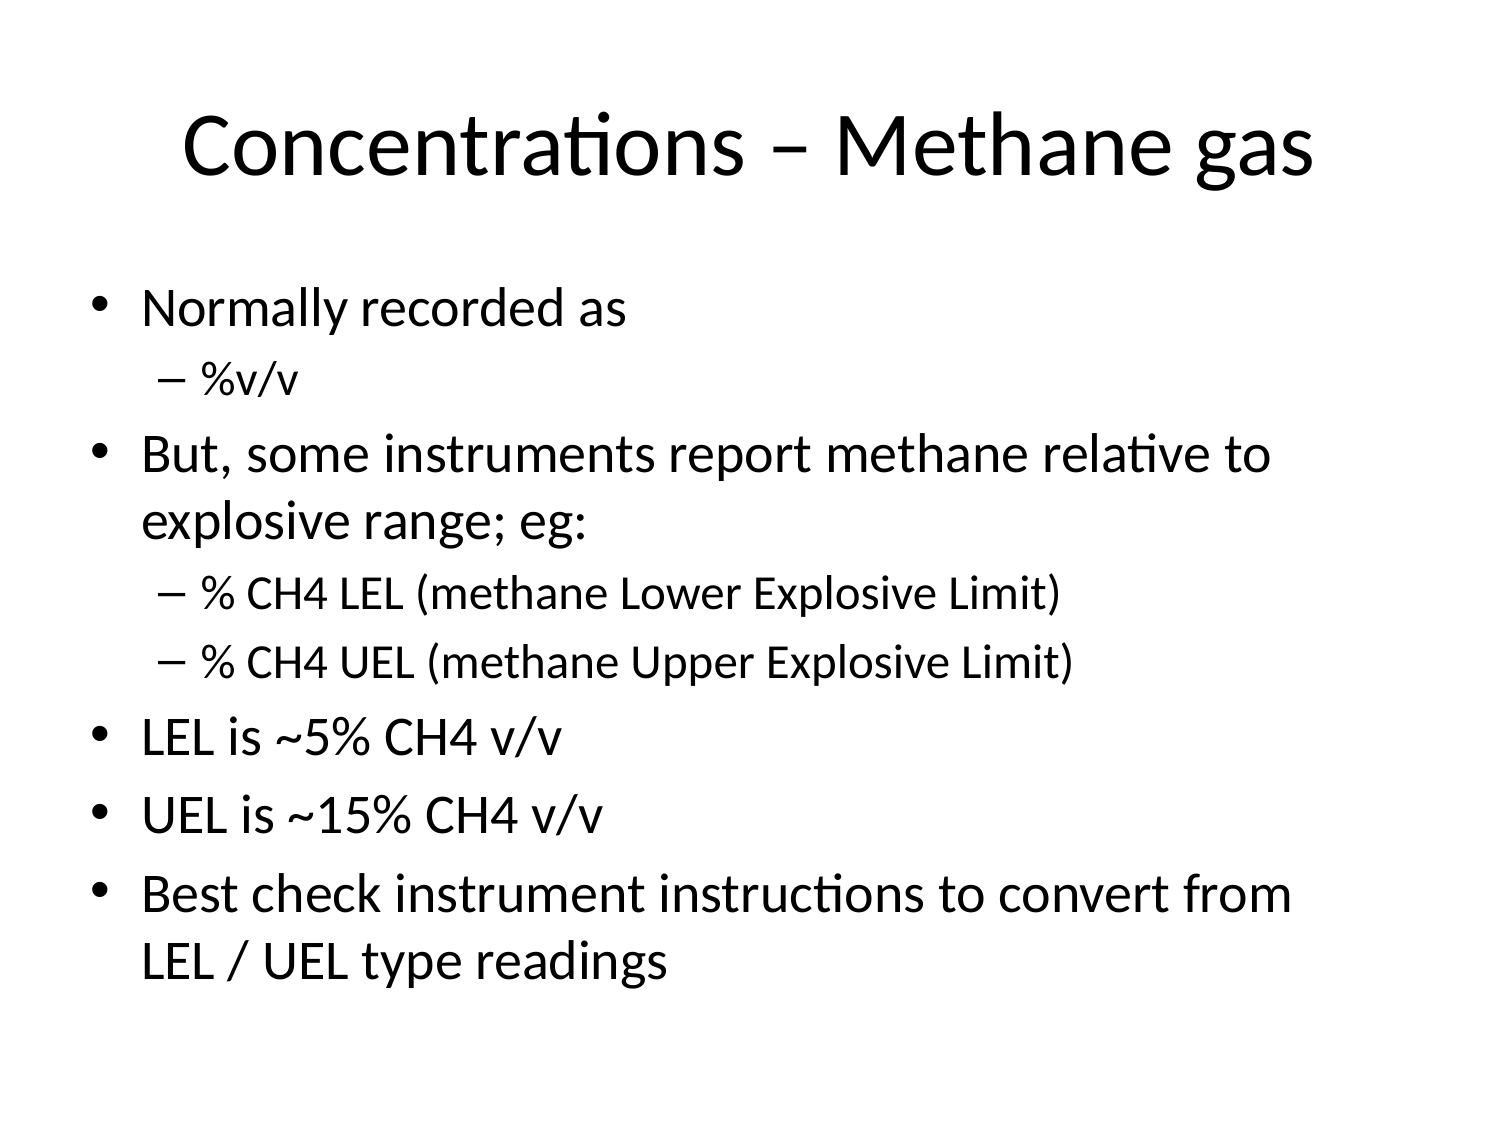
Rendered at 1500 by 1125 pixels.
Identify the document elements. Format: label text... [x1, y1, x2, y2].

title Concentrations – Methane gas [75, 45, 1425, 233]
list Normally recorded as %v/v But, some instruments report methane relative to explosive range; eg: % CH4 LEL (methane Lower Explosive Limit) % CH4 UEL (methane Upper Explosive Limit) LEL is ~5% CH4 v/v UEL is ~15% CH4 v/v Best check instrument instructions to convert from LEL / UEL type readings [75, 262, 1425, 1005]
